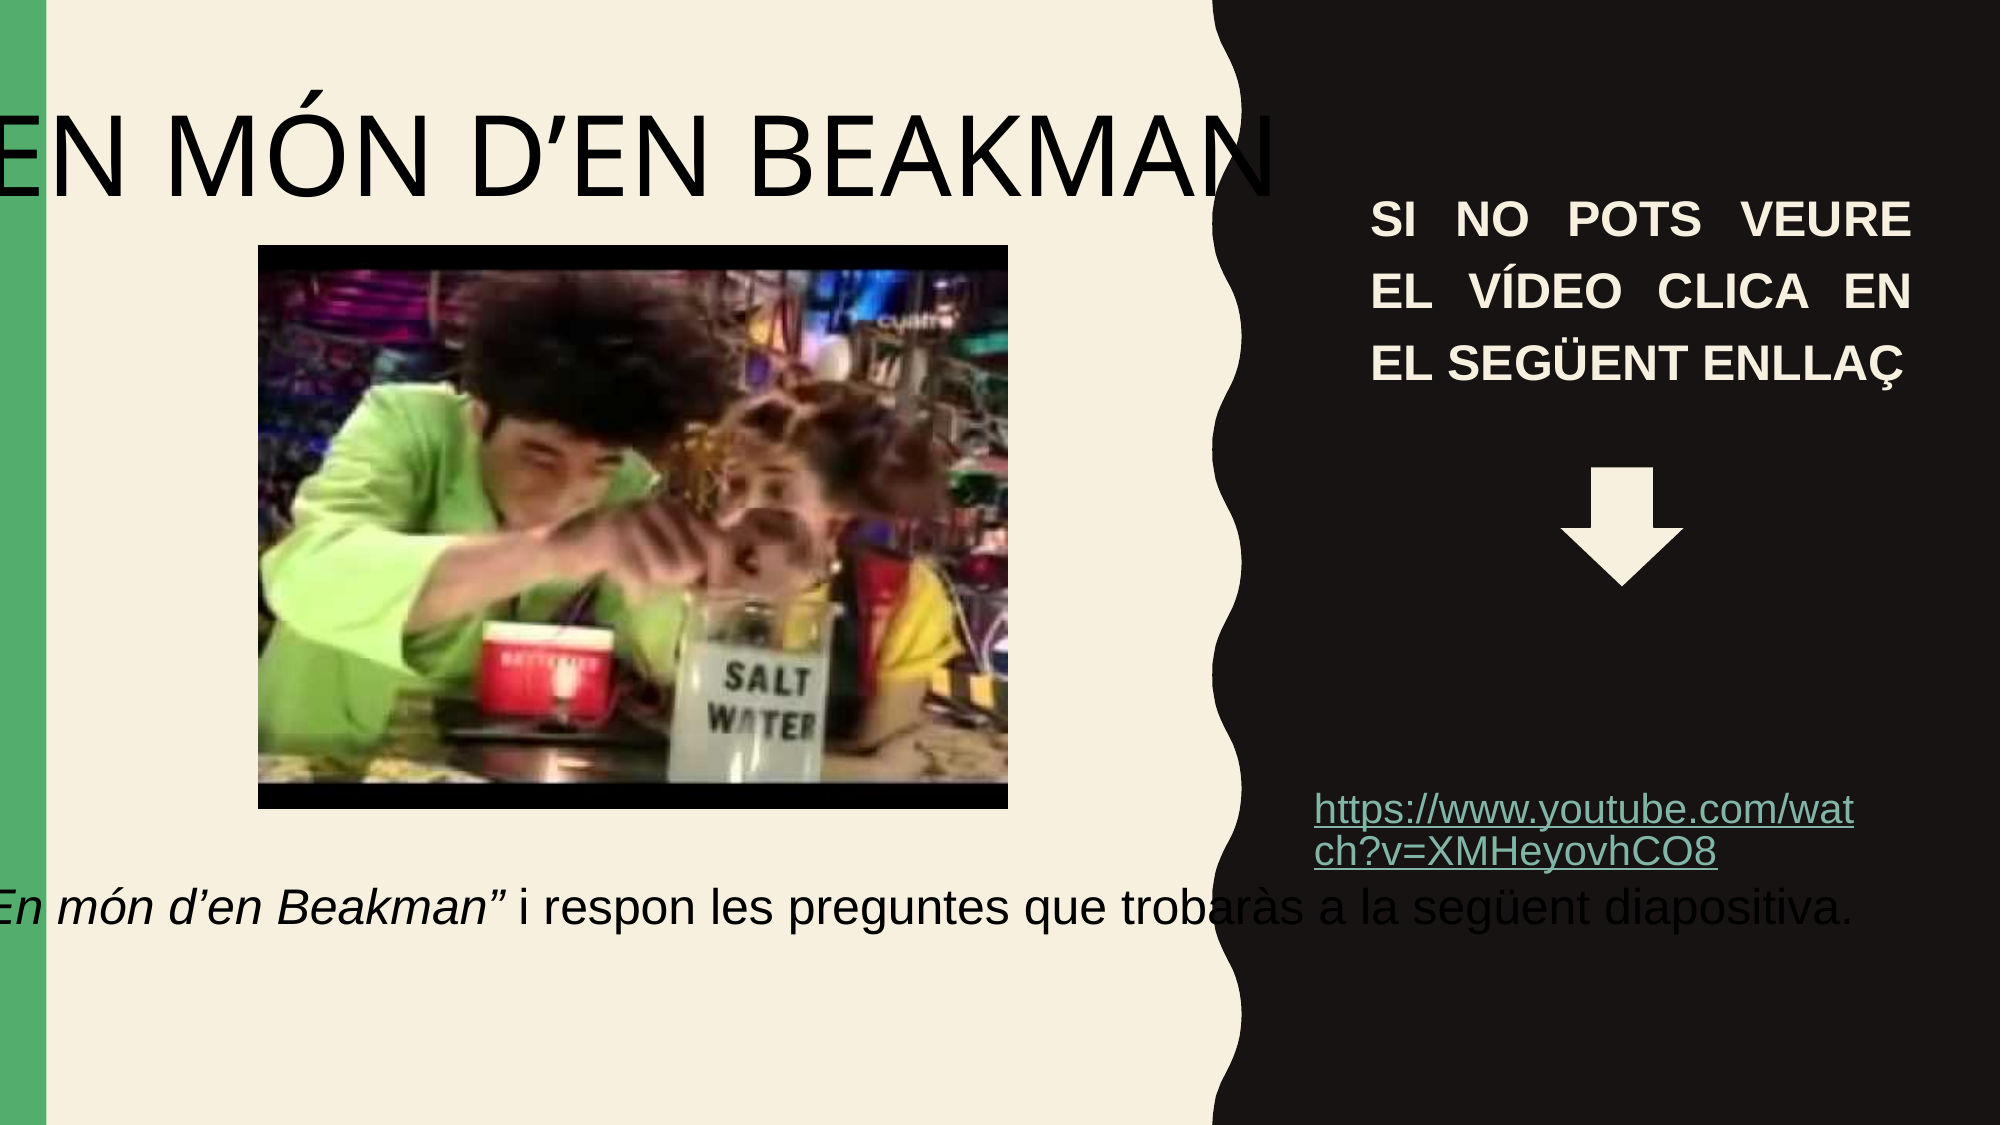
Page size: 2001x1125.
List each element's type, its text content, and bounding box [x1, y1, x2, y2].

title https://www.youtube.com/watch?v=XMHeyovhCO8 [1298, 643, 1871, 840]
text_box [1558, 466, 1686, 588]
picture [97, 62, 1169, 1058]
list SI NO POTS VEURE EL VÍDEO CLICA EN EL SEGÜENT ENLLAÇ [1355, 166, 1928, 440]
